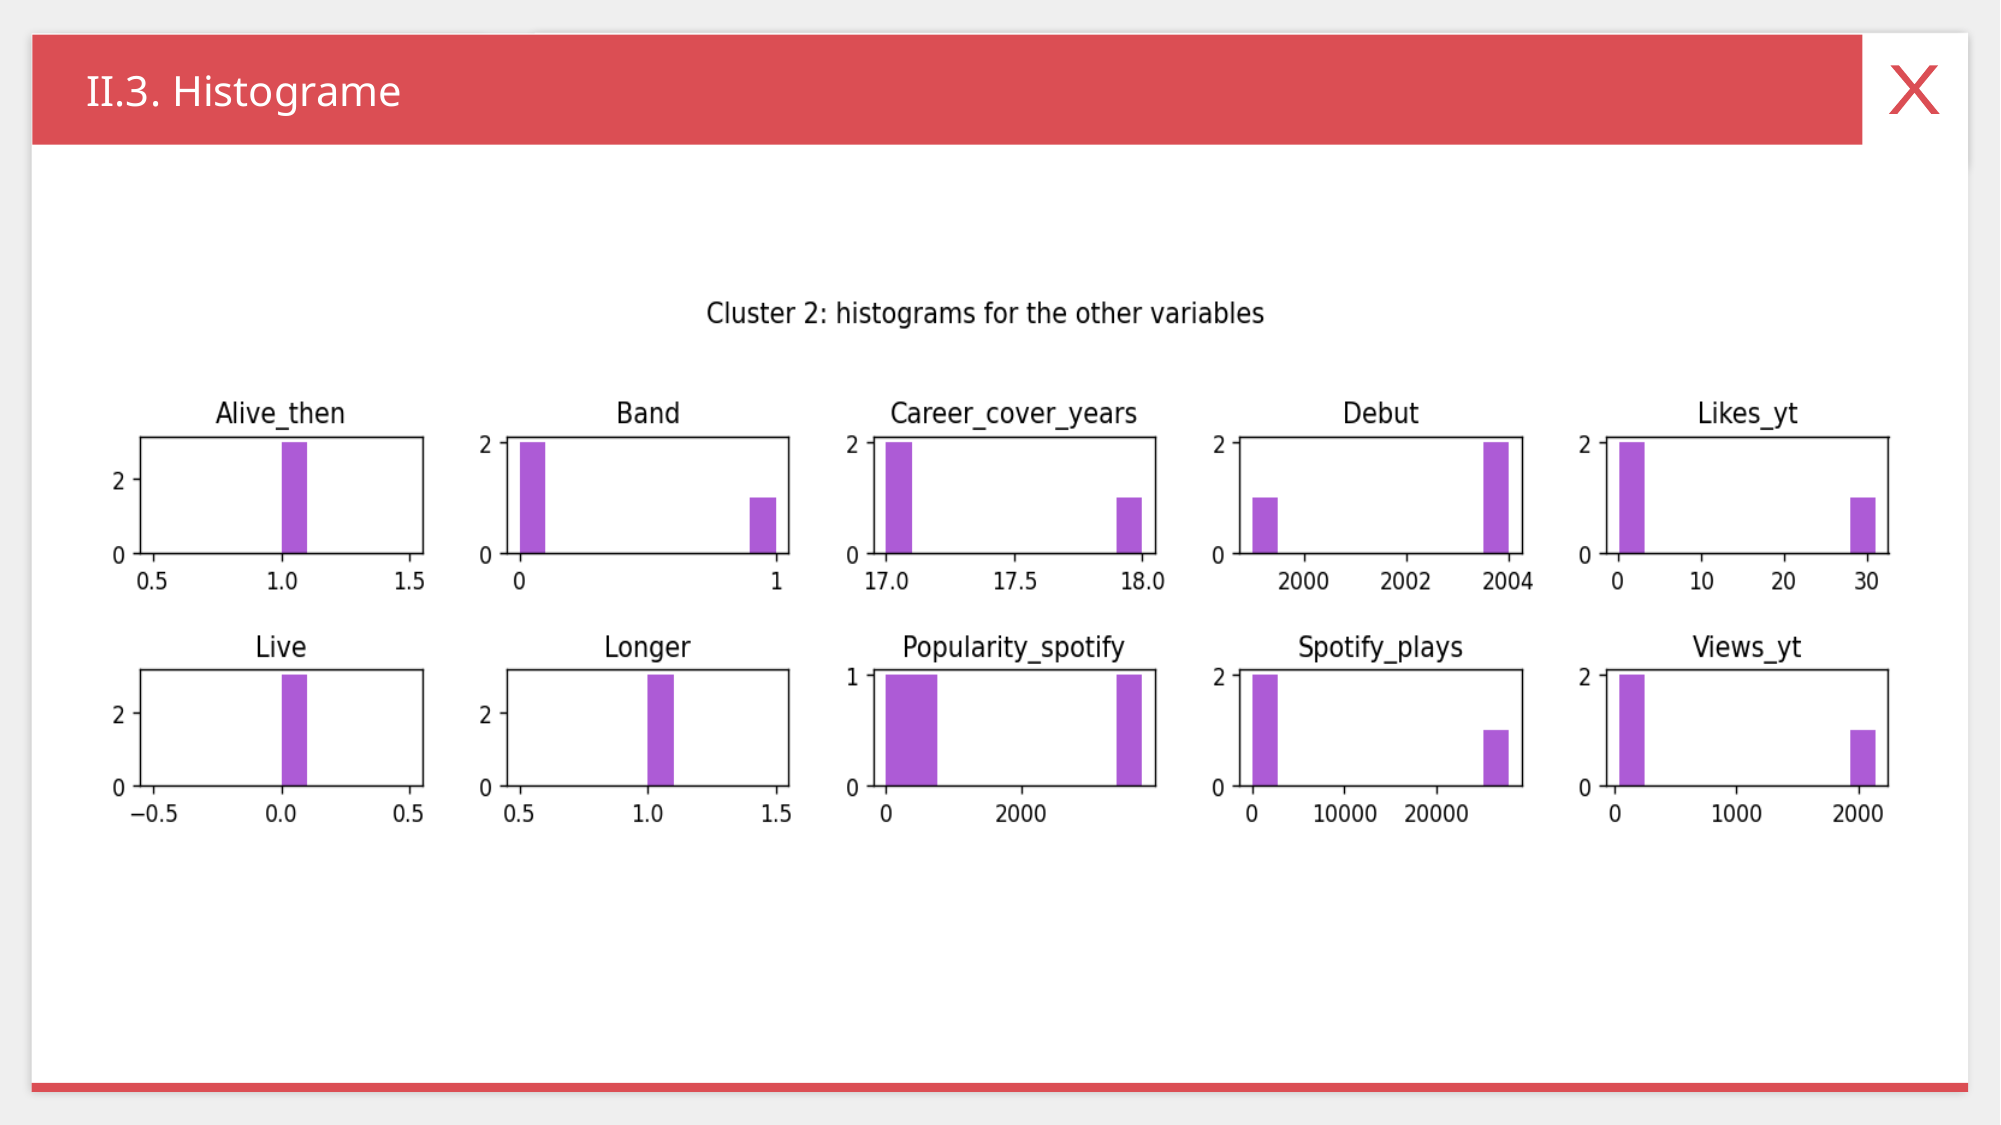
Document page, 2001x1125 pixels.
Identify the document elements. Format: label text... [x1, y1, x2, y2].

title II.3. Histograme [66, 34, 1863, 145]
picture [68, 276, 1949, 915]
